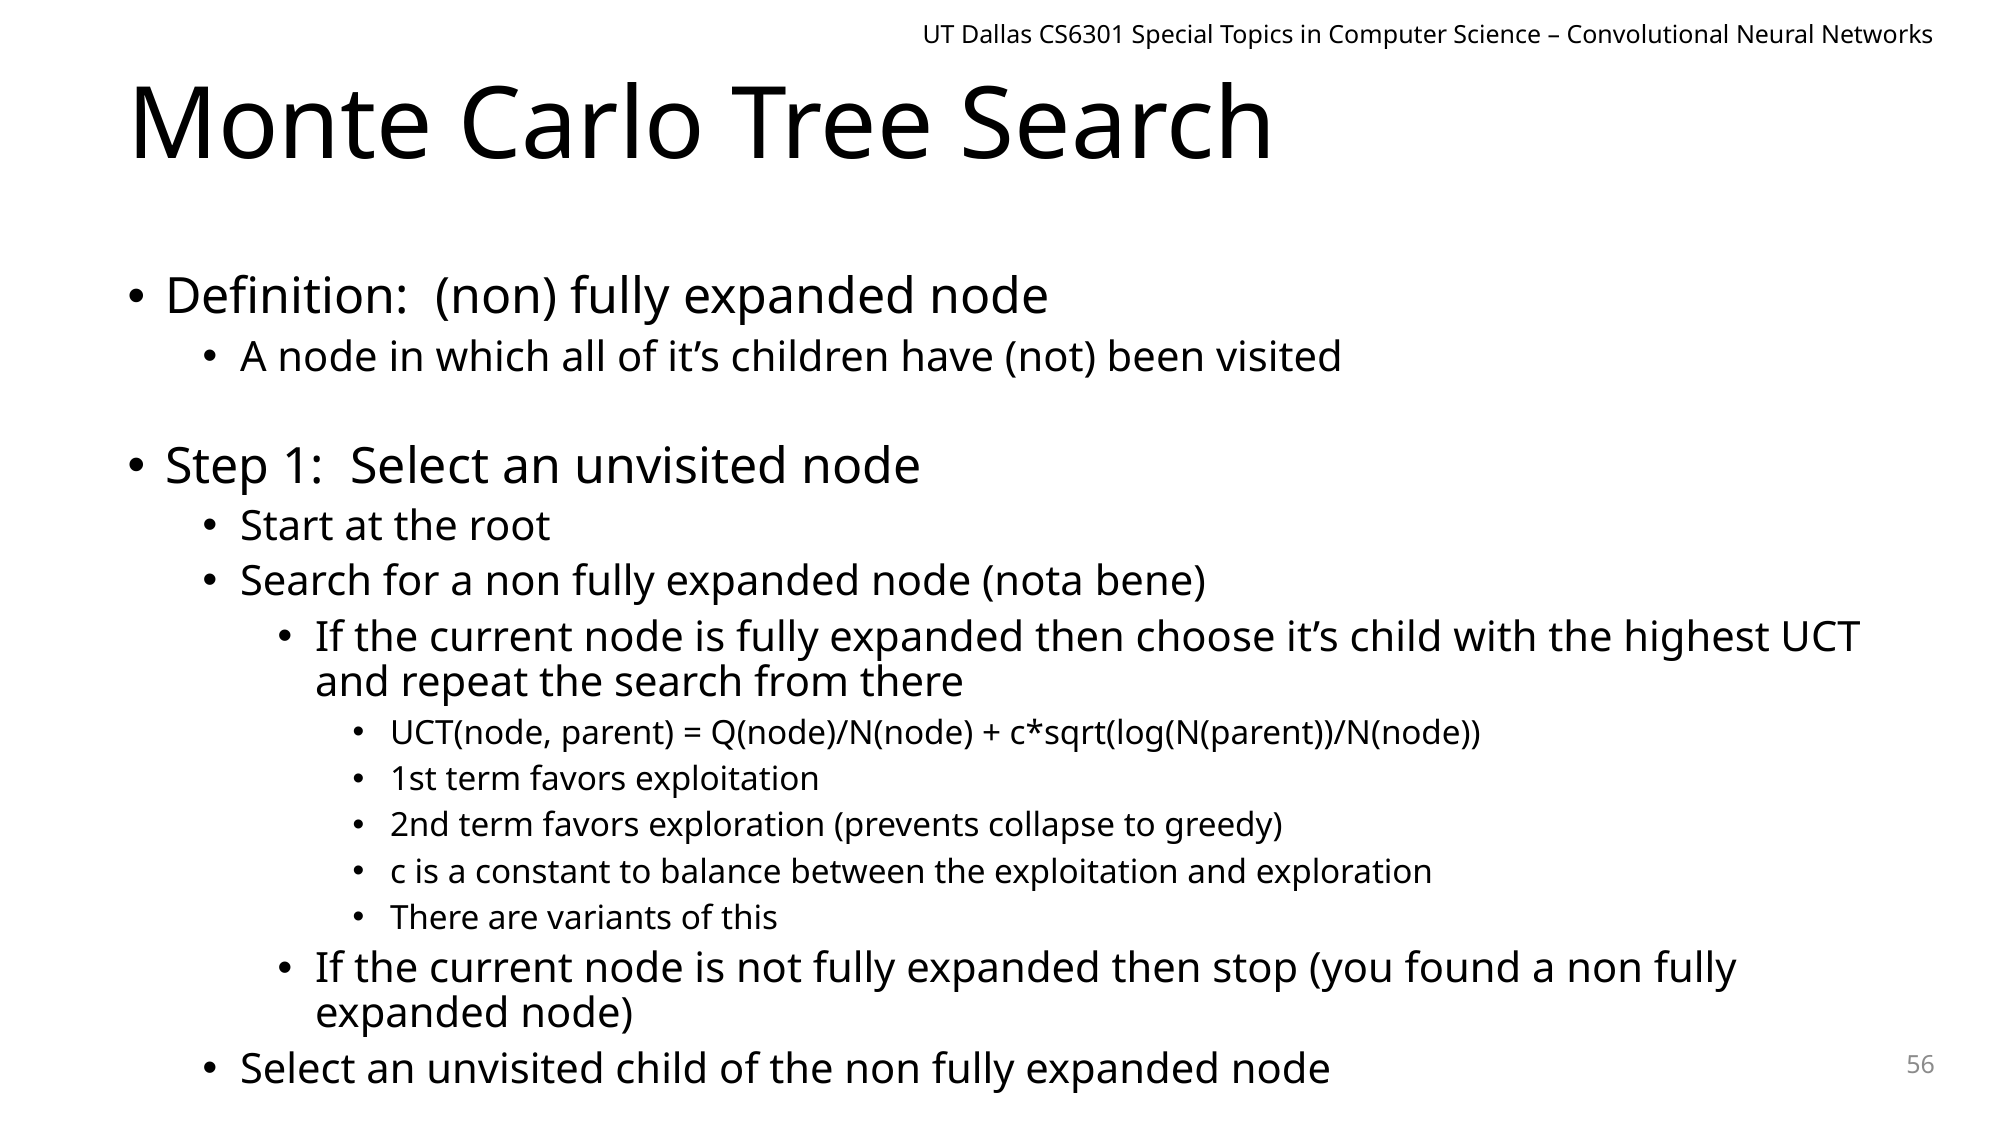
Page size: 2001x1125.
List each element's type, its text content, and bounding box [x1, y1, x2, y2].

list Definition: (non) fully expanded node A node in which all of it’s children have (not) been visited Step 1: Select an unvisited node Start at the root Search for a non fully expanded node (nota bene) If the current node is fully expanded then choose it’s child with the highest UCT and repeat the search from there UCT(node, parent) = Q(node)/N(node) + c*sqrt(log(N(parent))/N(node)) 1st term favors exploitation 2nd term favors exploration (prevents collapse to greedy) c is a constant to balance between the exploitation and exploration There are variants of this If the current node is not fully expanded then stop (you found a non fully expanded node) Select an unvisited child of the non fully expanded node [112, 263, 1950, 1043]
slide_number 56 [1500, 1036, 1950, 1096]
text_box UT Dallas CS6301 Special Topics in Computer Science – Convolutional Neural Networks [899, 11, 1950, 56]
title Monte Carlo Tree Search [112, 63, 1838, 189]
